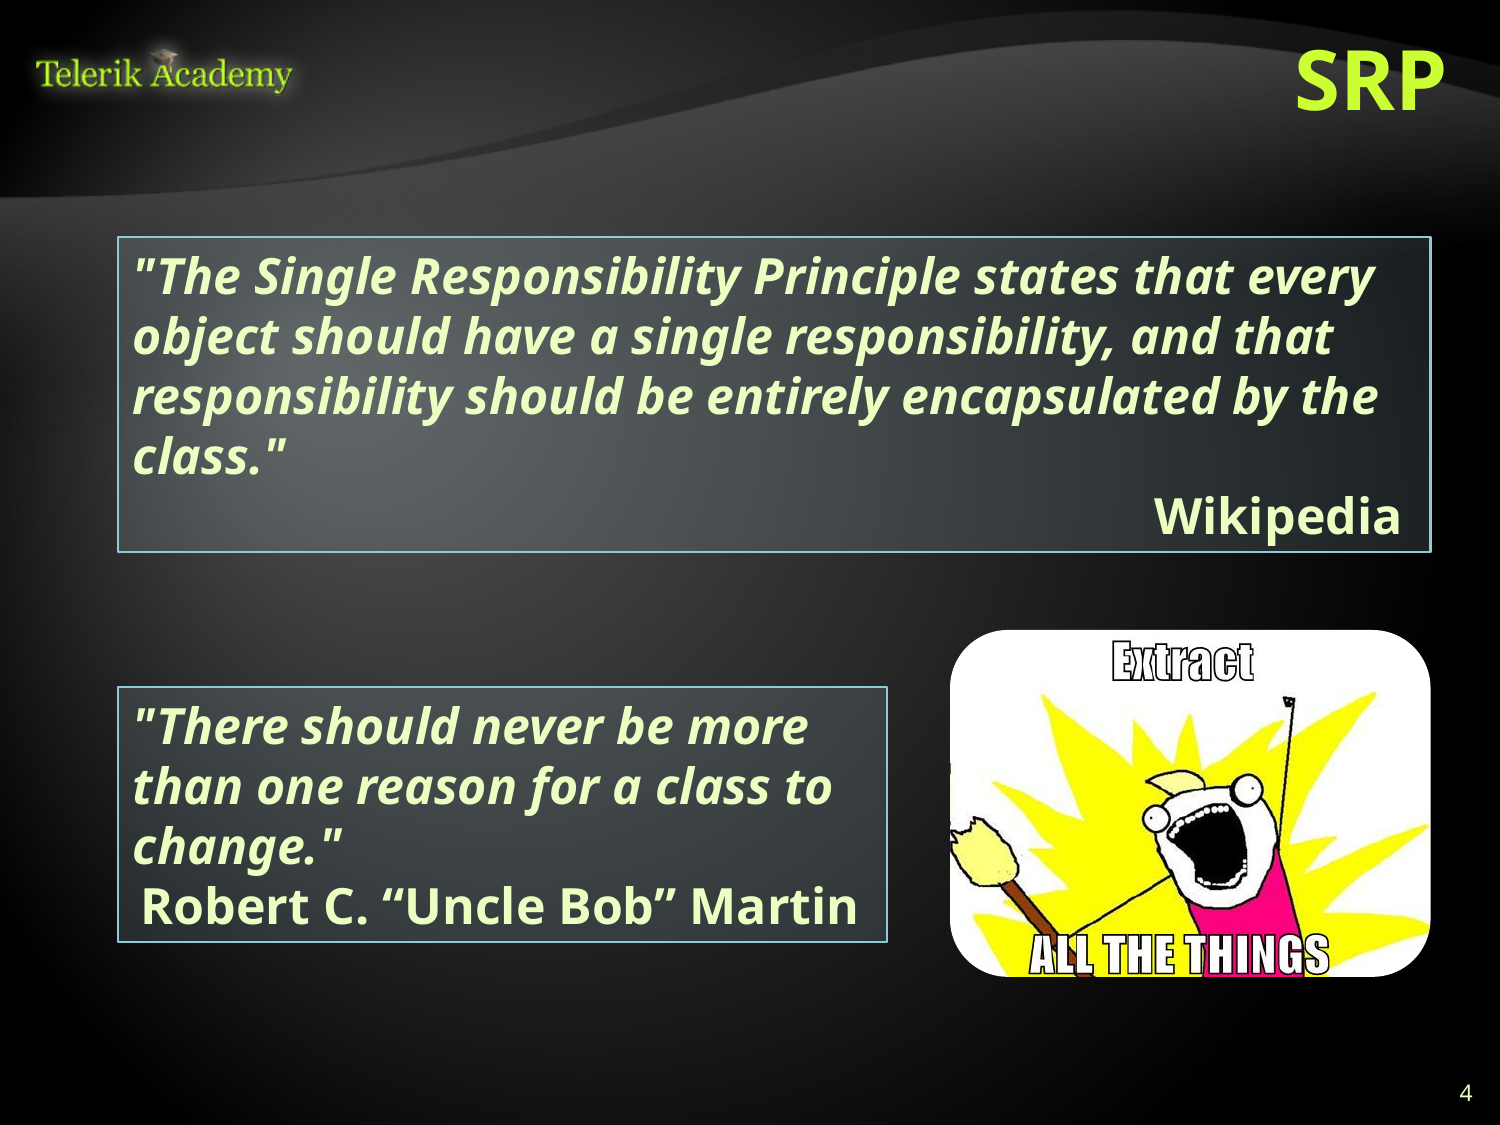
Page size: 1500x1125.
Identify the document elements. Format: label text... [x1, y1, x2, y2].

picture [0, 0, 1500, 1125]
slide_number 4 [1412, 1074, 1488, 1113]
title SRP [300, 16, 1463, 155]
text_box "There should never be more than one reason for a class to change." Robert C. “Uncle Bob” Martin [118, 687, 888, 943]
text_box "The Single Responsibility Principle states that every object should have a single responsibility, and that responsibility should be entirely encapsulated by the class." Wikipedia [118, 237, 1431, 553]
